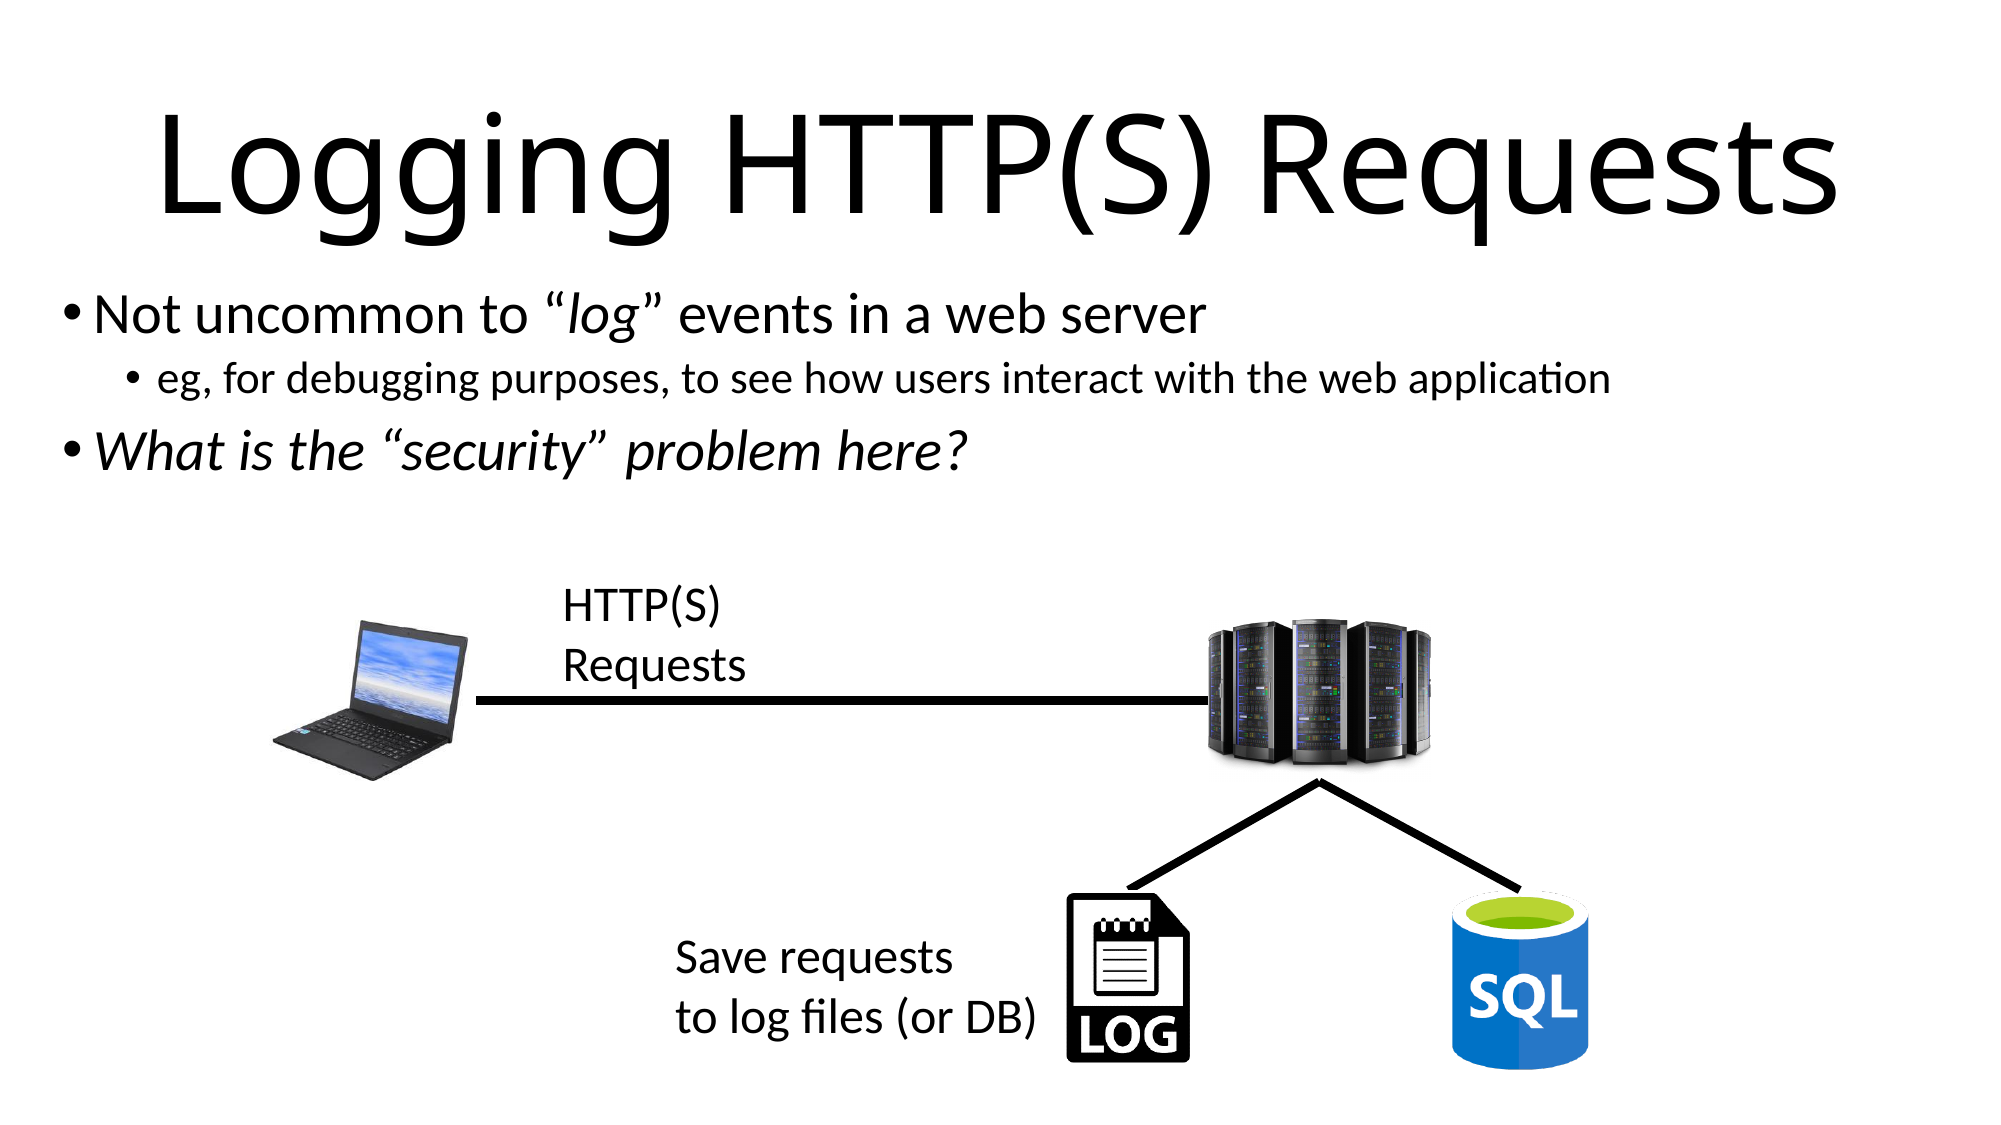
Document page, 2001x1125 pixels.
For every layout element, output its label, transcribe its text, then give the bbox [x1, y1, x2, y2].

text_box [1128, 781, 1320, 891]
picture [1348, 889, 1691, 1070]
picture [263, 620, 477, 781]
text_box HTTP(S) Requests [547, 564, 762, 699]
text_box Save requests to log files (or DB) [660, 916, 961, 1051]
picture [961, 890, 1295, 1066]
title Logging HTTP(S) Requests [137, 59, 1863, 275]
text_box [1320, 781, 1520, 891]
picture [1208, 619, 1431, 781]
list Not uncommon to “log” events in a web server eg, for debugging purposes, to see how users interact with the web application What is the “security” problem here? [47, 275, 1952, 491]
